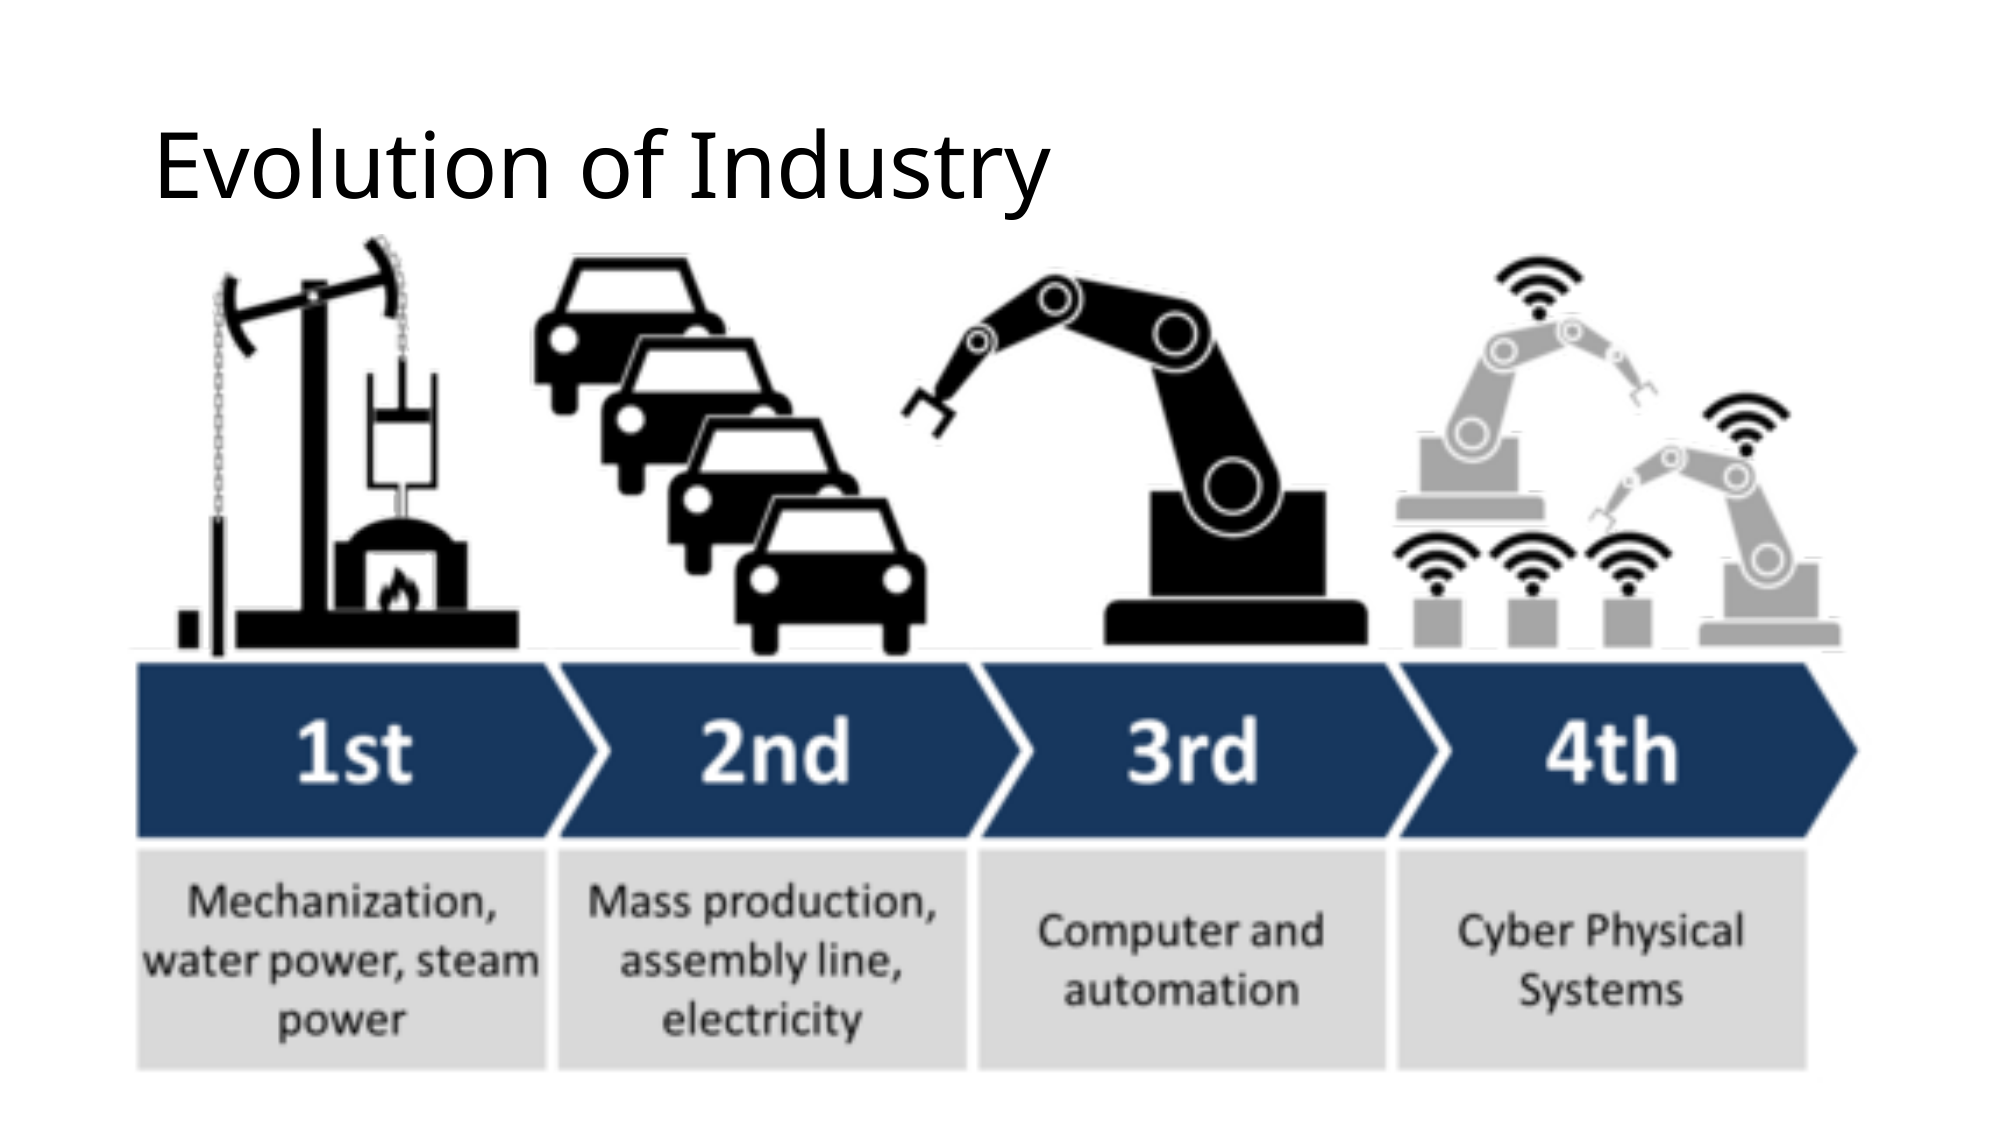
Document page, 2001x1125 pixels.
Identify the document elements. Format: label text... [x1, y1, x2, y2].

picture [127, 234, 1872, 1083]
title Evolution of Industry [137, 59, 1863, 234]
